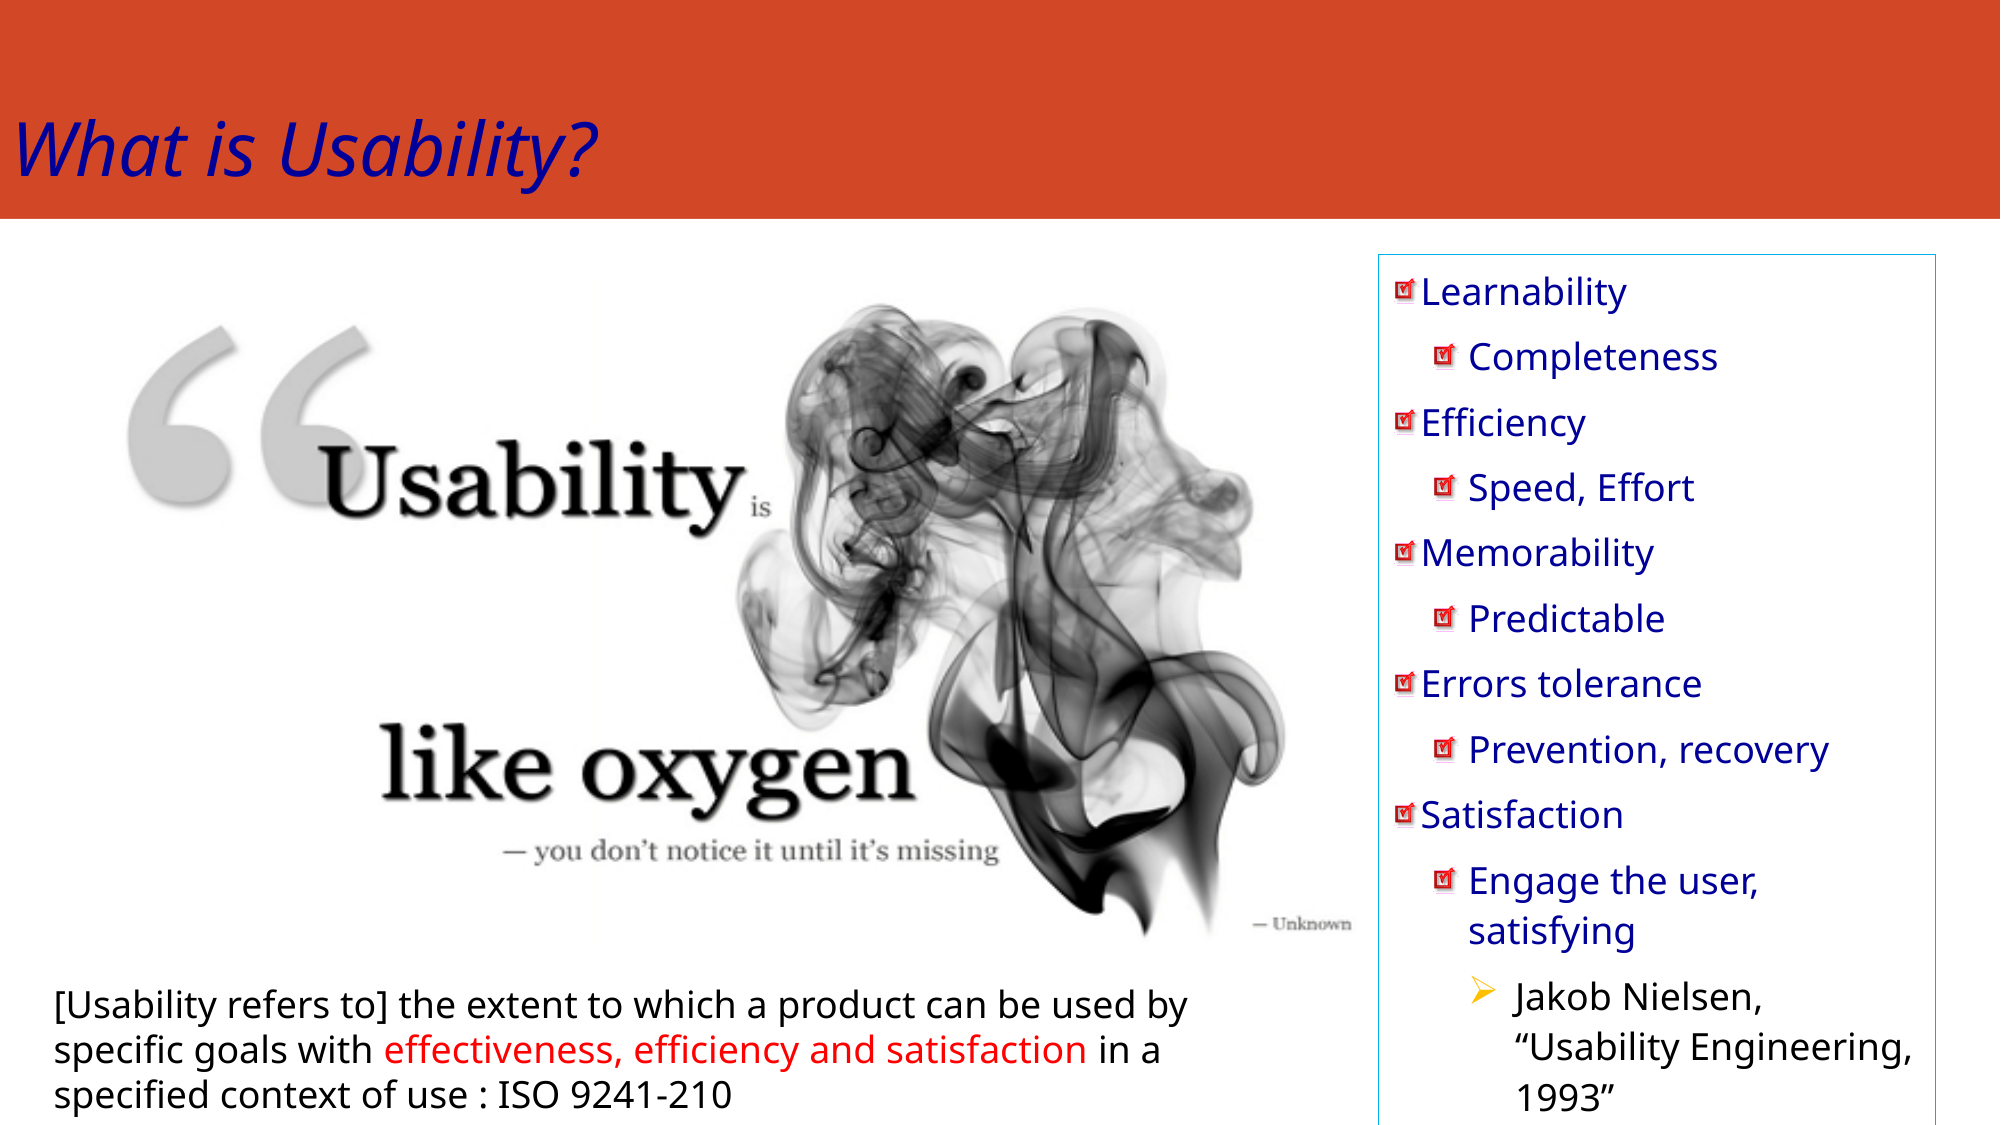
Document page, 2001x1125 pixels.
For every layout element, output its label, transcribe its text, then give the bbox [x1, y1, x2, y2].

picture [1432, 341, 1461, 370]
picture [38, 279, 1377, 952]
picture [1432, 603, 1461, 632]
picture [1432, 472, 1461, 501]
picture [1393, 276, 1421, 304]
picture [1393, 800, 1421, 828]
picture [1393, 669, 1421, 697]
text_box Learnability Completeness Efficiency Speed, Effort Memorability Predictable Errors tolerance Prevention, recovery Satisfaction Engage the user, satisfying Jakob Nielsen, “Usability Engineering, 1993” [1378, 254, 1936, 1125]
picture [1432, 734, 1461, 763]
text_box [Usability refers to] the extent to which a product can be used by specific goals with effectiveness, efficiency and satisfaction in a specified context of use : ISO 9241-210 [38, 973, 1239, 1124]
picture [1393, 538, 1421, 566]
text_box What is Usability? [0, 83, 1354, 1023]
picture [1432, 865, 1461, 894]
picture [1393, 407, 1421, 435]
